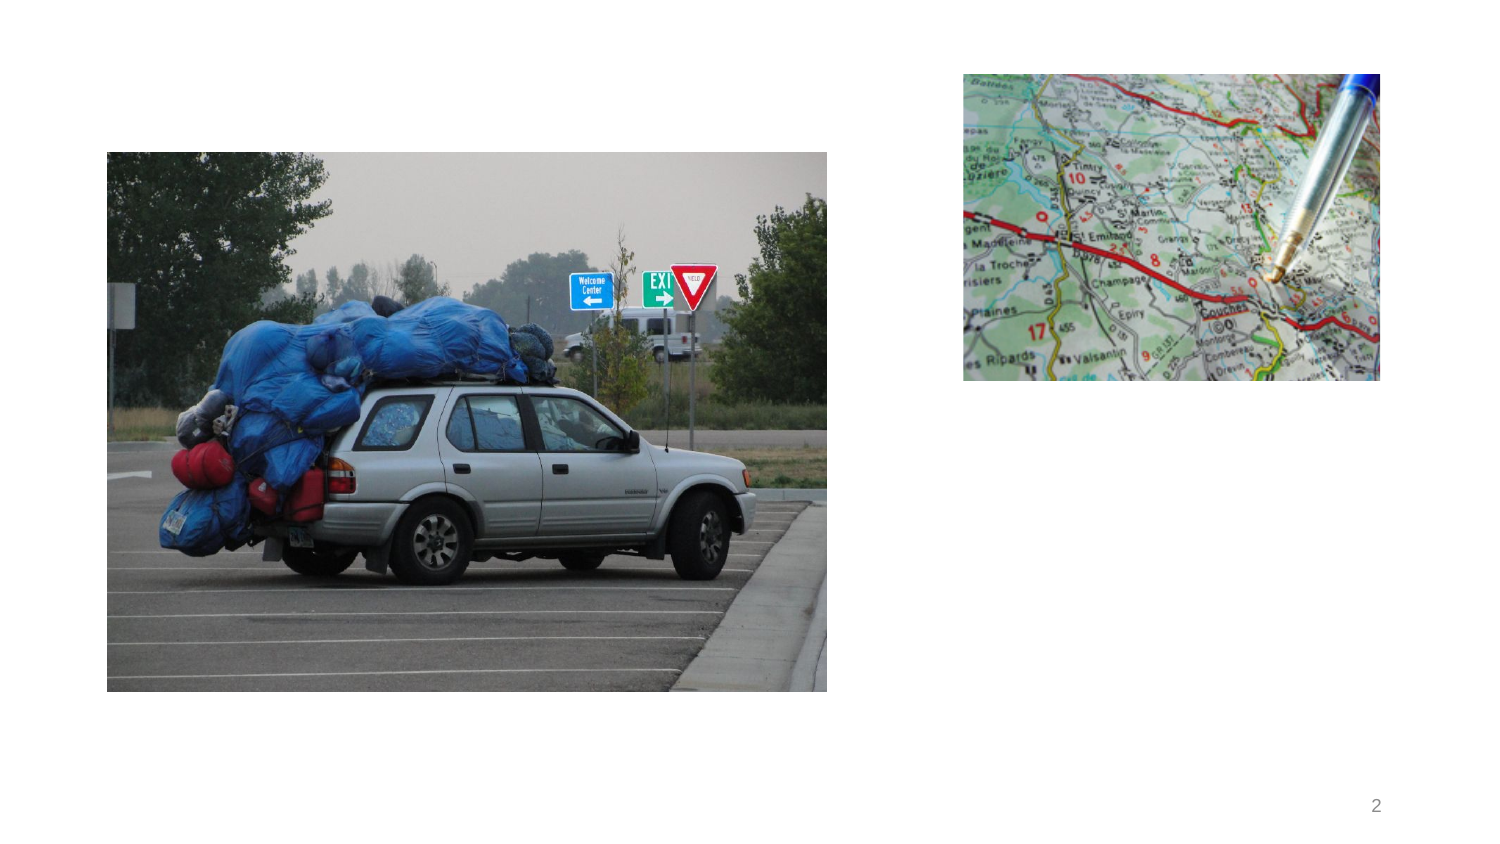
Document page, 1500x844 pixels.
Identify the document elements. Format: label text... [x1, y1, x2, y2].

picture [107, 152, 827, 692]
picture [963, 74, 1381, 381]
slide_number 2 [1059, 782, 1397, 827]
